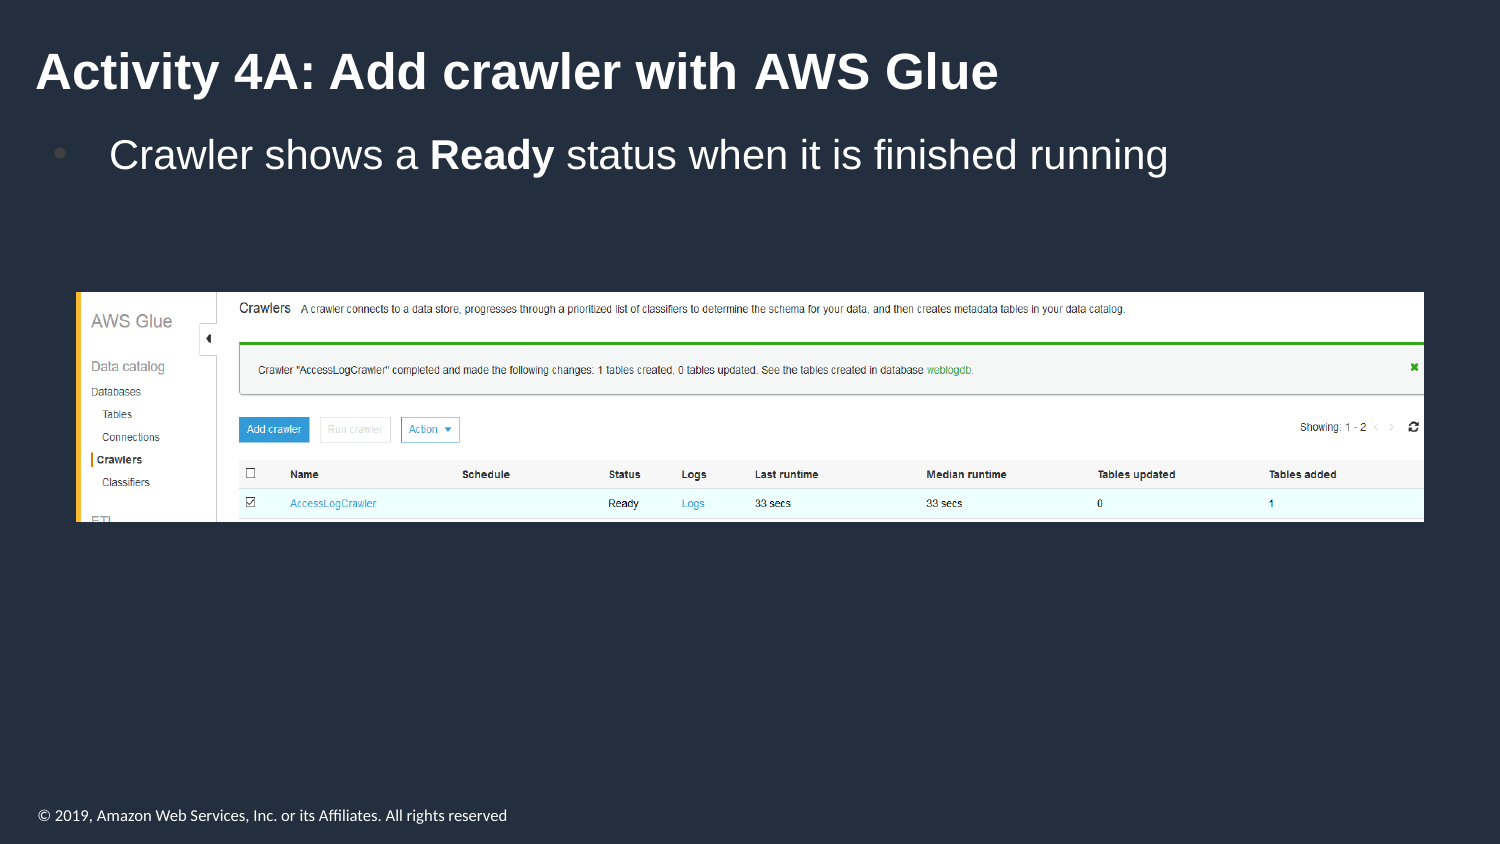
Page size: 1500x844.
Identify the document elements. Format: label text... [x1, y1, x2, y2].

title Activity 4A: Add crawler with AWS Glue [33, 0, 1468, 140]
picture [75, 291, 1425, 523]
text_box Crawler shows a Ready status when it is finished running [50, 125, 1200, 178]
